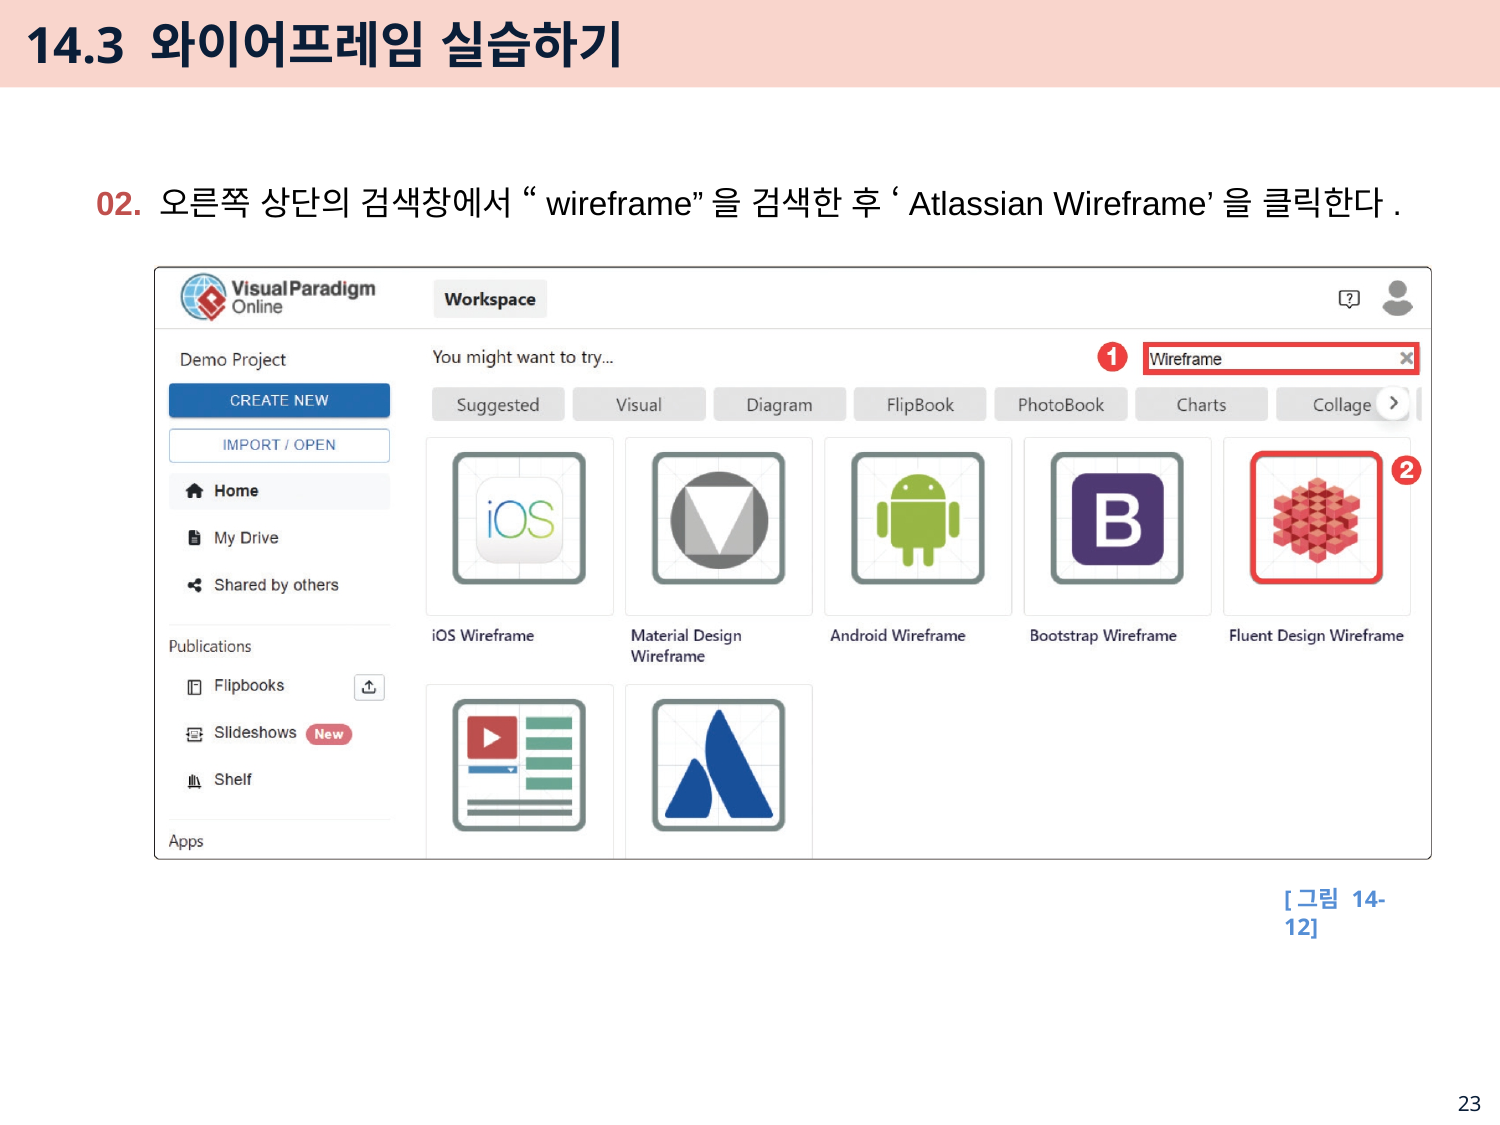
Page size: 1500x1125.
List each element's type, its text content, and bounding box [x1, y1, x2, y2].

title 14.3 와이어프레임 실습하기 [10, 4, 1288, 83]
text_box 02. 오른쪽 상단의 검색창에서 “wireframe”을 검색한 후 ‘Atlassian Wireframe’을 클릭한다. [81, 154, 1453, 437]
text_box [그림 14-12] [1269, 877, 1432, 948]
picture [154, 265, 1433, 860]
